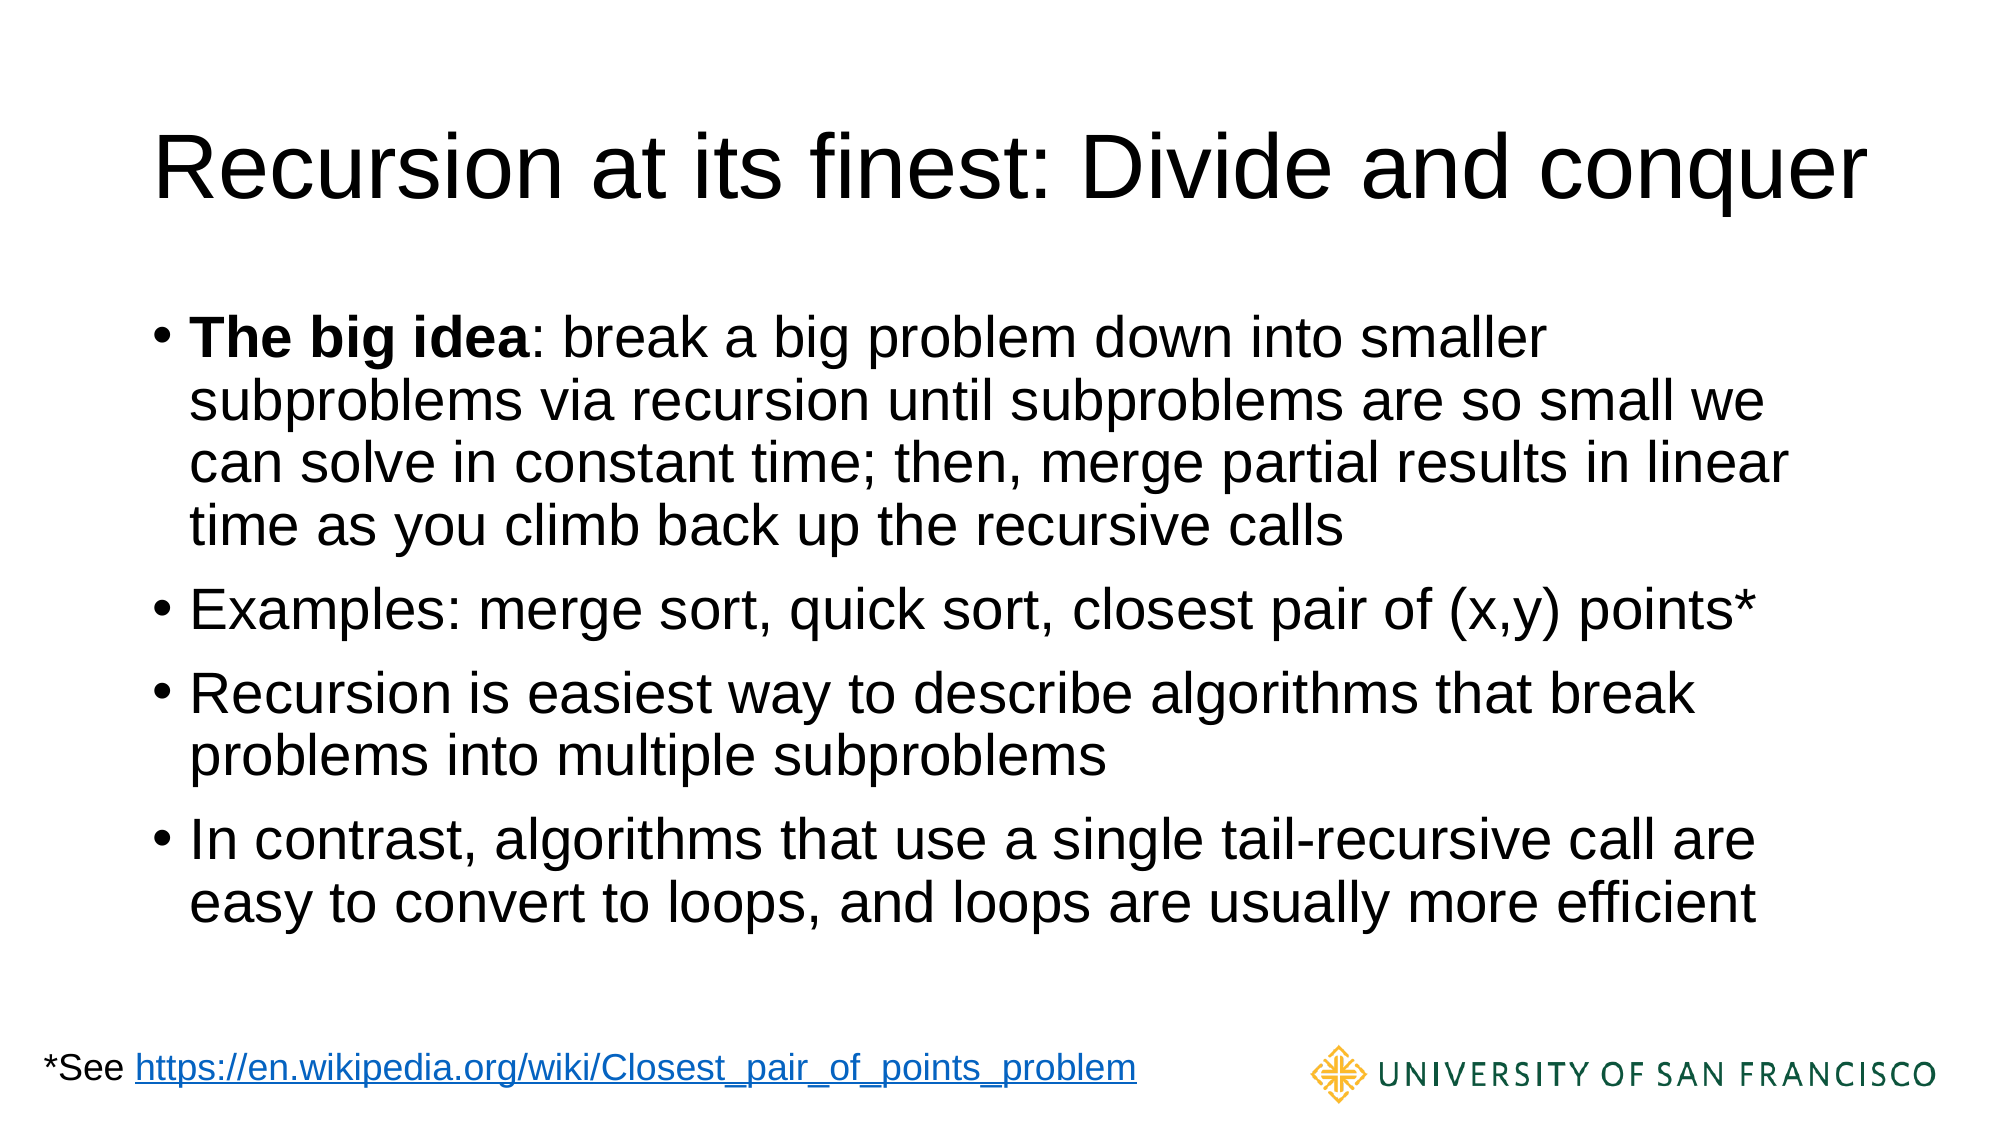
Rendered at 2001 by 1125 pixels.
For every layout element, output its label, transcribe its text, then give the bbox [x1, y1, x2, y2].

list The big idea: break a big problem down into smaller subproblems via recursion until subproblems are so small we can solve in constant time; then, merge partial results in linear time as you climb back up the recursive calls Examples: merge sort, quick sort, closest pair of (x,y) points* Recursion is easiest way to describe algorithms that break problems into multiple subproblems In contrast, algorithms that use a single tail-recursive call are easy to convert to loops, and loops are usually more efficient [137, 299, 1863, 1014]
text_box *See https://en.wikipedia.org/wiki/Closest_pair_of_points_problem [28, 1035, 1152, 1096]
title Recursion at its finest: Divide and conquer [137, 59, 1979, 278]
